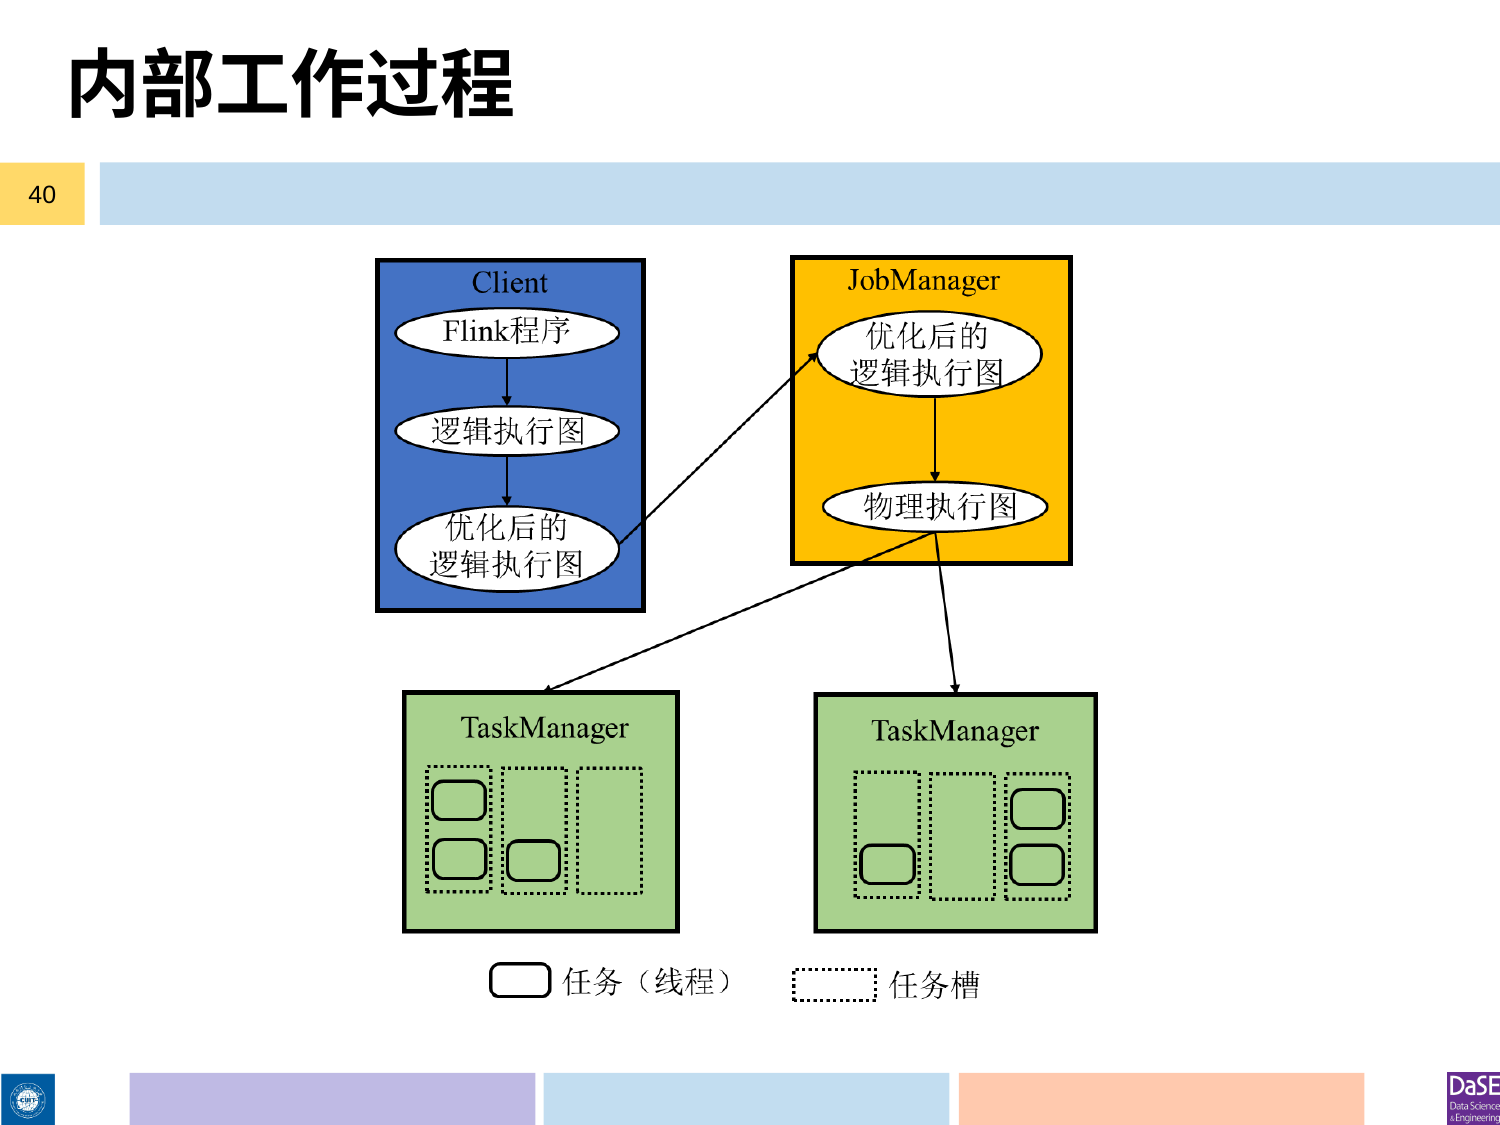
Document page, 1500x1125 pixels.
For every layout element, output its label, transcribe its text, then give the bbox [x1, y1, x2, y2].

picture [1447, 1072, 1500, 1125]
title 内部工作过程 [50, 0, 1459, 175]
picture [0, 1072, 56, 1125]
slide_number 40 [0, 162, 85, 225]
picture [374, 249, 1098, 1020]
